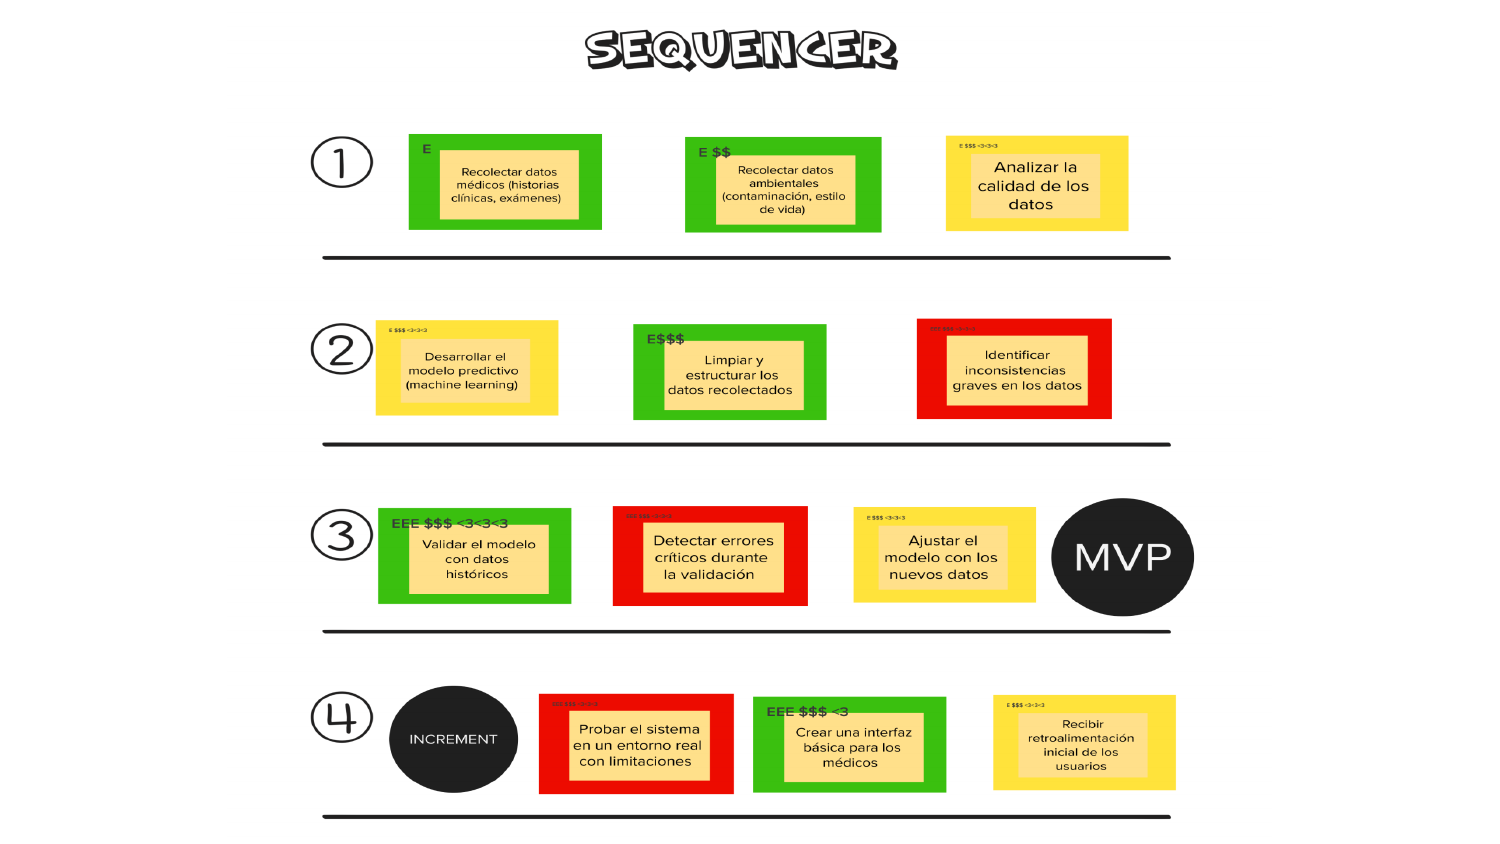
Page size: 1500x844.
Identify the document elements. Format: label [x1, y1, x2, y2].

picture [227, 0, 1273, 844]
